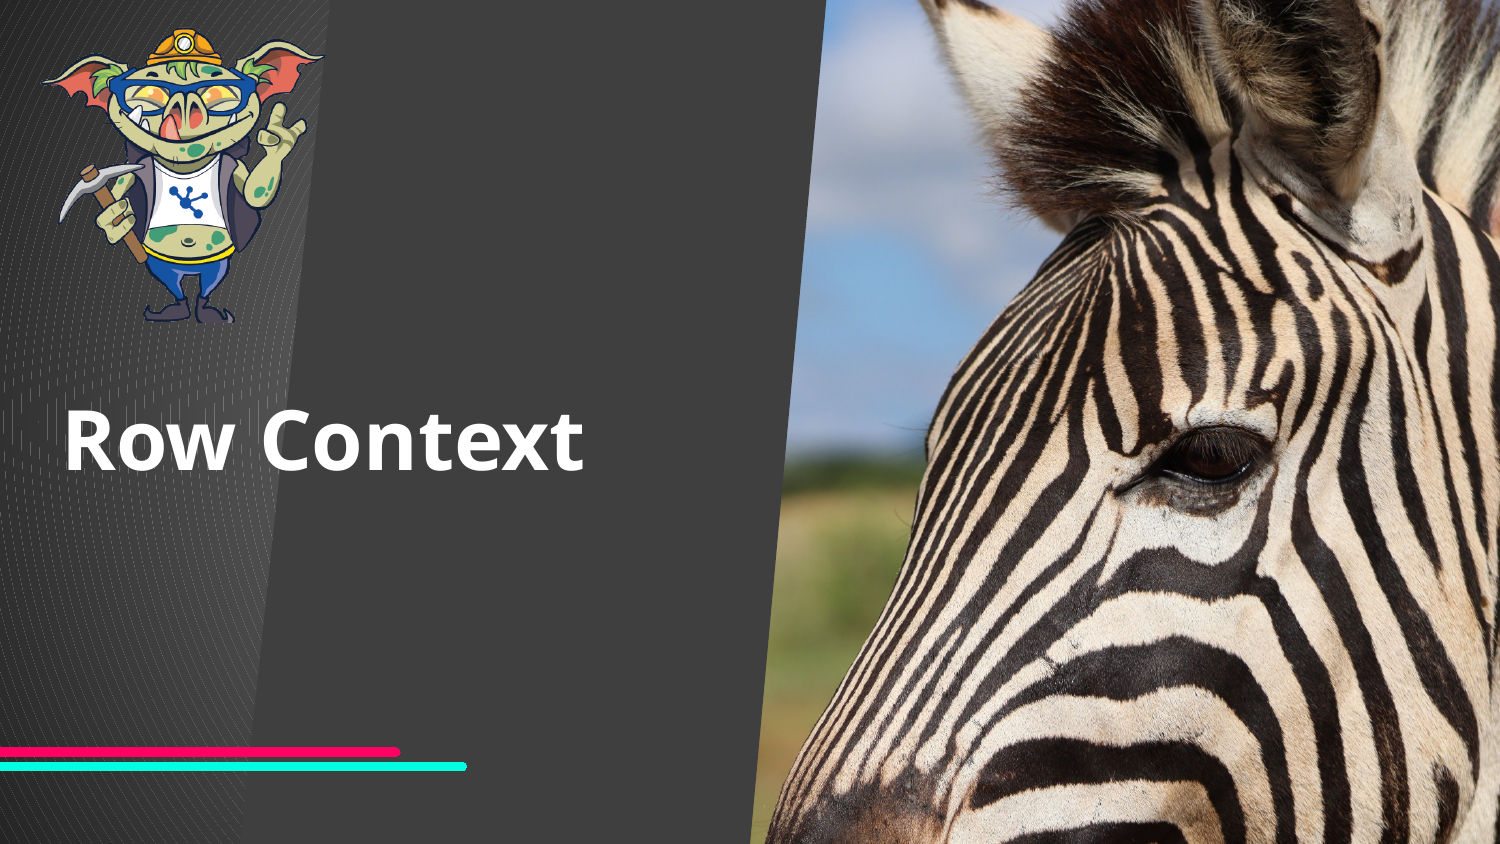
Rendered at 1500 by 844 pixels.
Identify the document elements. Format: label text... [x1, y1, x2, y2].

picture [751, 0, 1500, 844]
picture [0, 0, 367, 323]
list Row Context [46, 379, 619, 638]
